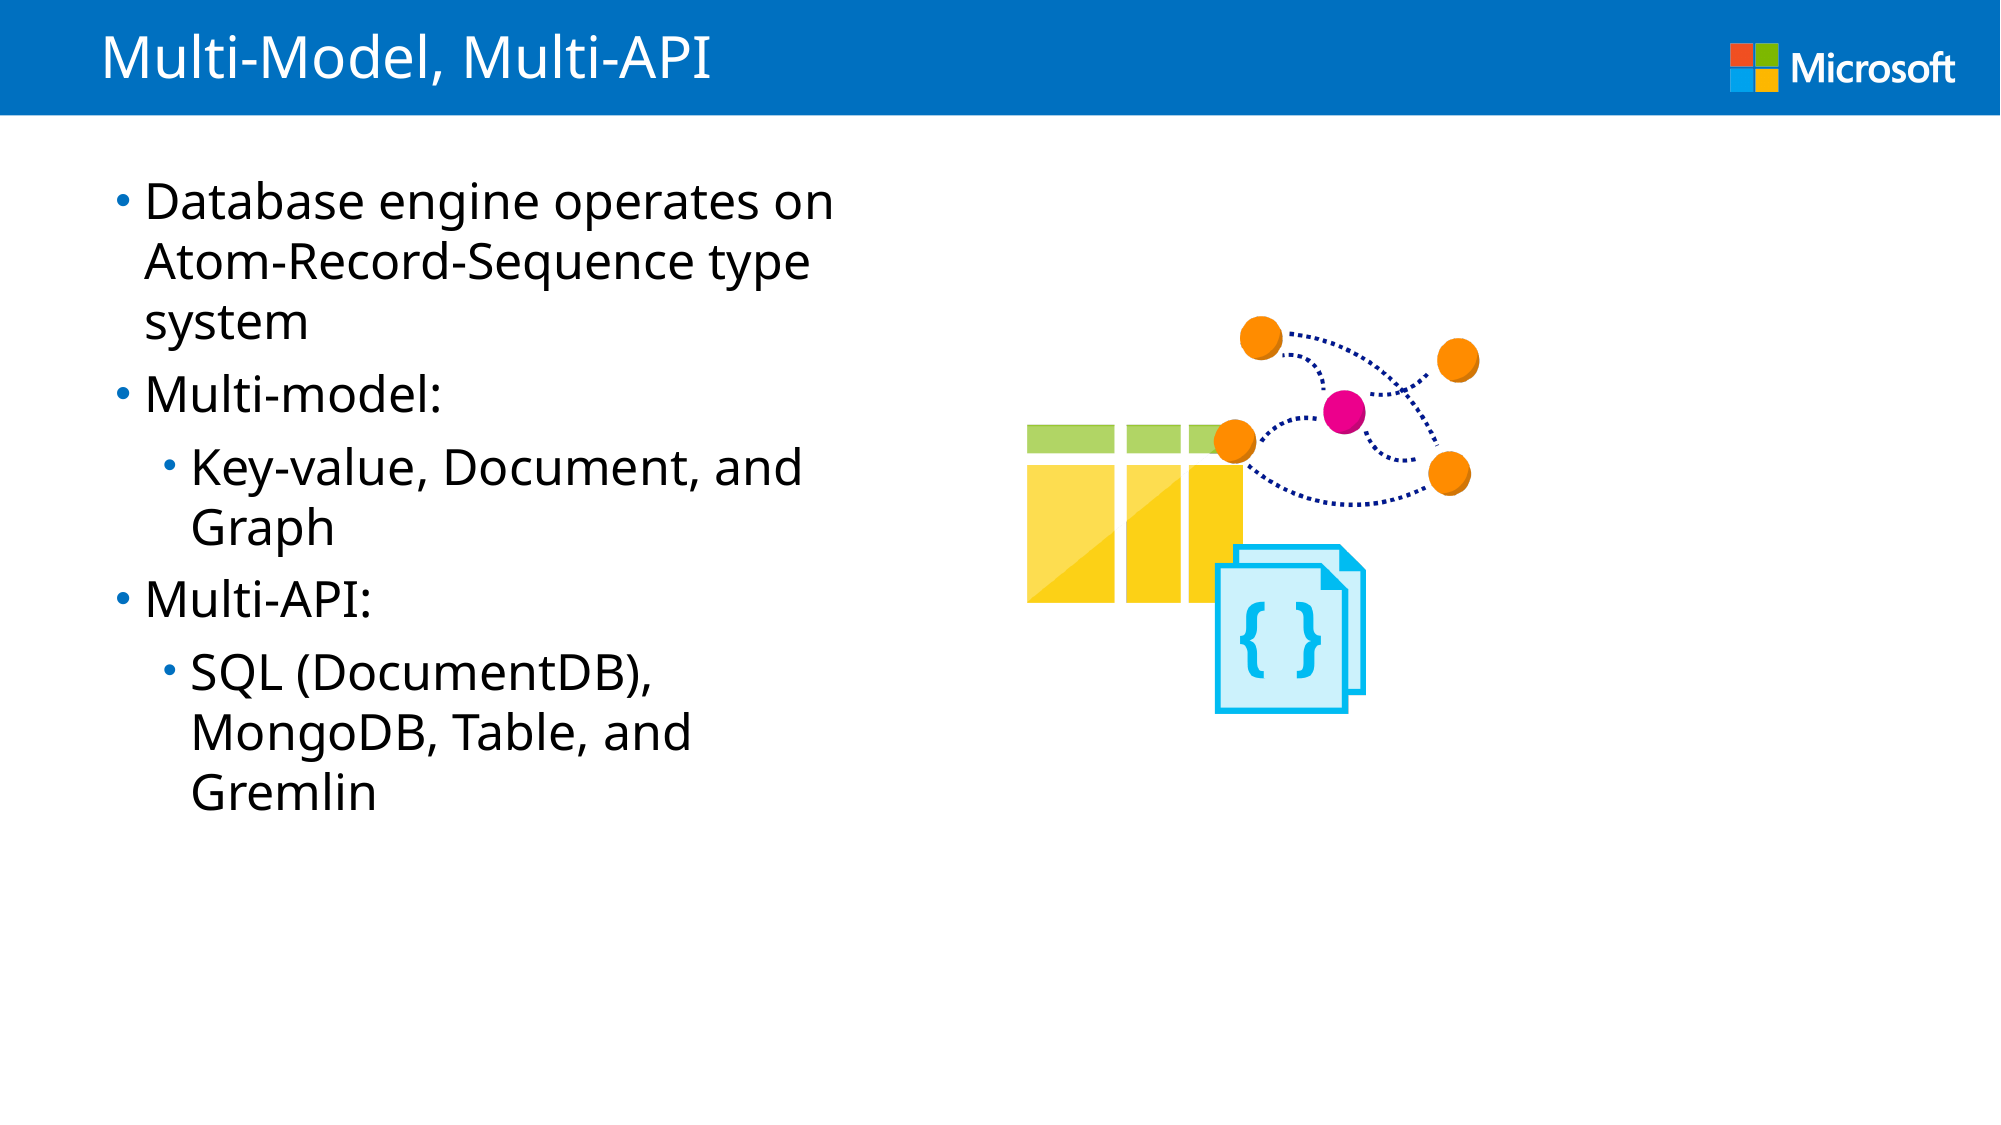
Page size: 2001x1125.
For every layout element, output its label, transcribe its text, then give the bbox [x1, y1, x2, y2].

title Multi-Model, Multi-API [100, 0, 1802, 122]
picture [948, 304, 1499, 741]
text_box Database engine operates on Atom-Record-Sequence type system Multi-model: Key-value, Document, and Graph Multi-API: SQL (DocumentDB), MongoDB, Table, and Gremlin [100, 162, 863, 883]
picture [1802, 14, 1986, 121]
